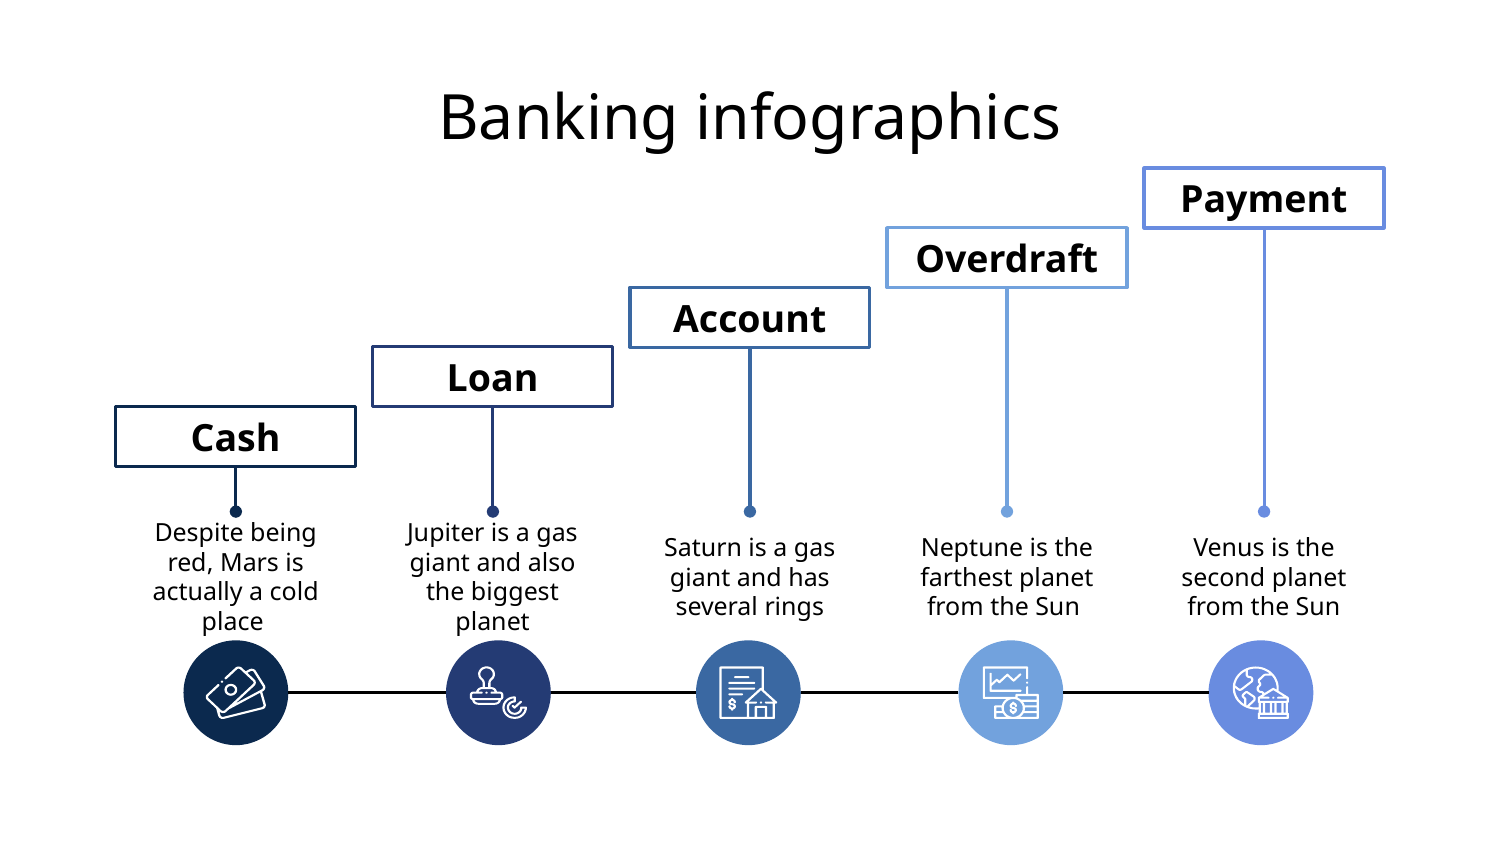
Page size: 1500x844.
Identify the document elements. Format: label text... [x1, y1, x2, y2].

text_box [696, 640, 801, 746]
text_box [1208, 640, 1314, 746]
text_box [205, 666, 267, 720]
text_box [115, 406, 357, 629]
title Banking infographics [75, 88, 1425, 141]
text_box [958, 640, 1064, 746]
text_box [183, 640, 289, 746]
text_box [446, 640, 551, 746]
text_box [372, 346, 614, 629]
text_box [1143, 167, 1385, 629]
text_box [719, 666, 778, 720]
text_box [886, 227, 1128, 628]
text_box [982, 666, 1040, 720]
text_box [469, 666, 528, 720]
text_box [1232, 666, 1290, 720]
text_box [629, 286, 871, 629]
